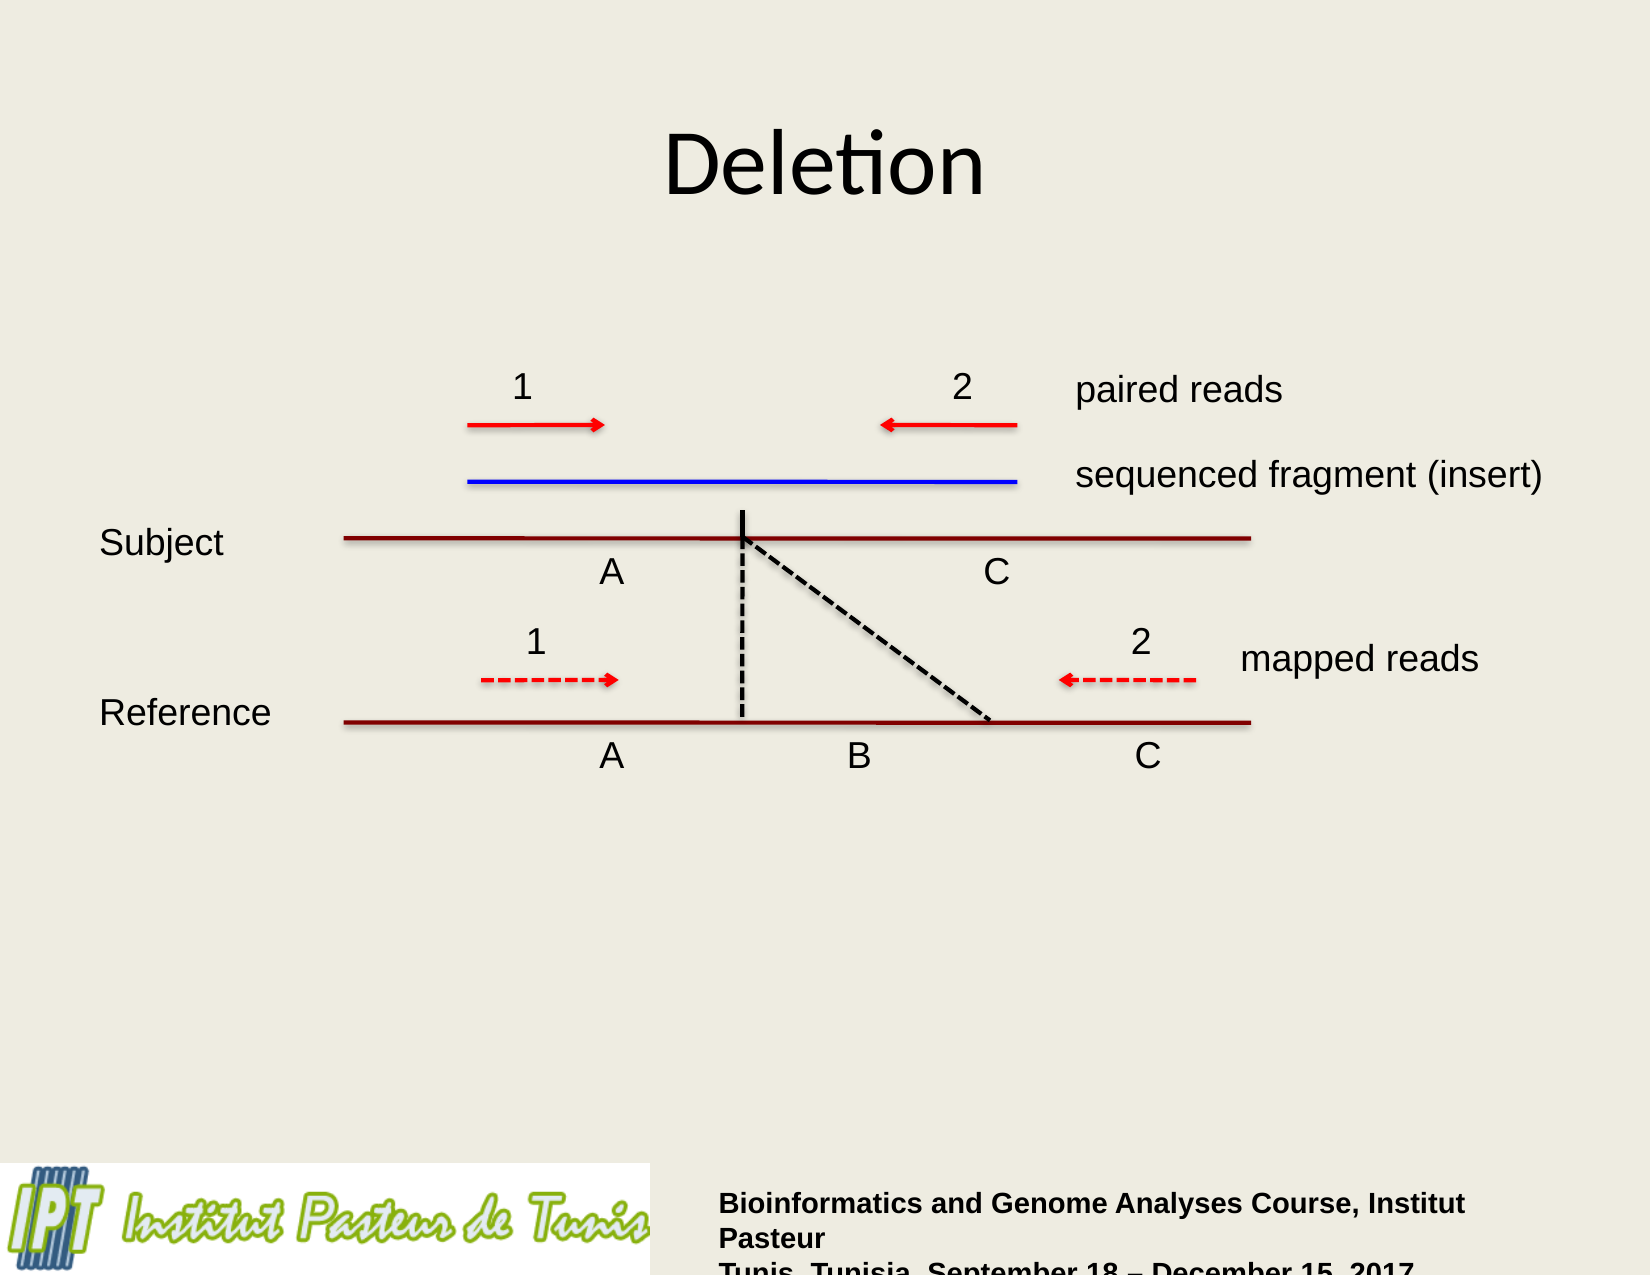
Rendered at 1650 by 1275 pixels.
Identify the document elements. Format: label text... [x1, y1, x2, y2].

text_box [343, 538, 737, 723]
text_box sequenced fragment (insert) [1058, 441, 1609, 503]
title Deletion [82, 50, 1568, 264]
text_box B [797, 731, 922, 785]
text_box paired reads [1058, 356, 1444, 418]
text_box Subject [82, 509, 275, 572]
text_box mapped reads [1256, 625, 1609, 688]
text_box A [549, 730, 674, 785]
text_box 2 [907, 354, 1018, 416]
picture [0, 1163, 650, 1275]
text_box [467, 424, 1018, 483]
text_box Reference [82, 679, 317, 742]
text_box 1 [467, 354, 578, 416]
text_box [994, 538, 1252, 723]
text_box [741, 509, 991, 721]
text_box C [1086, 730, 1210, 785]
